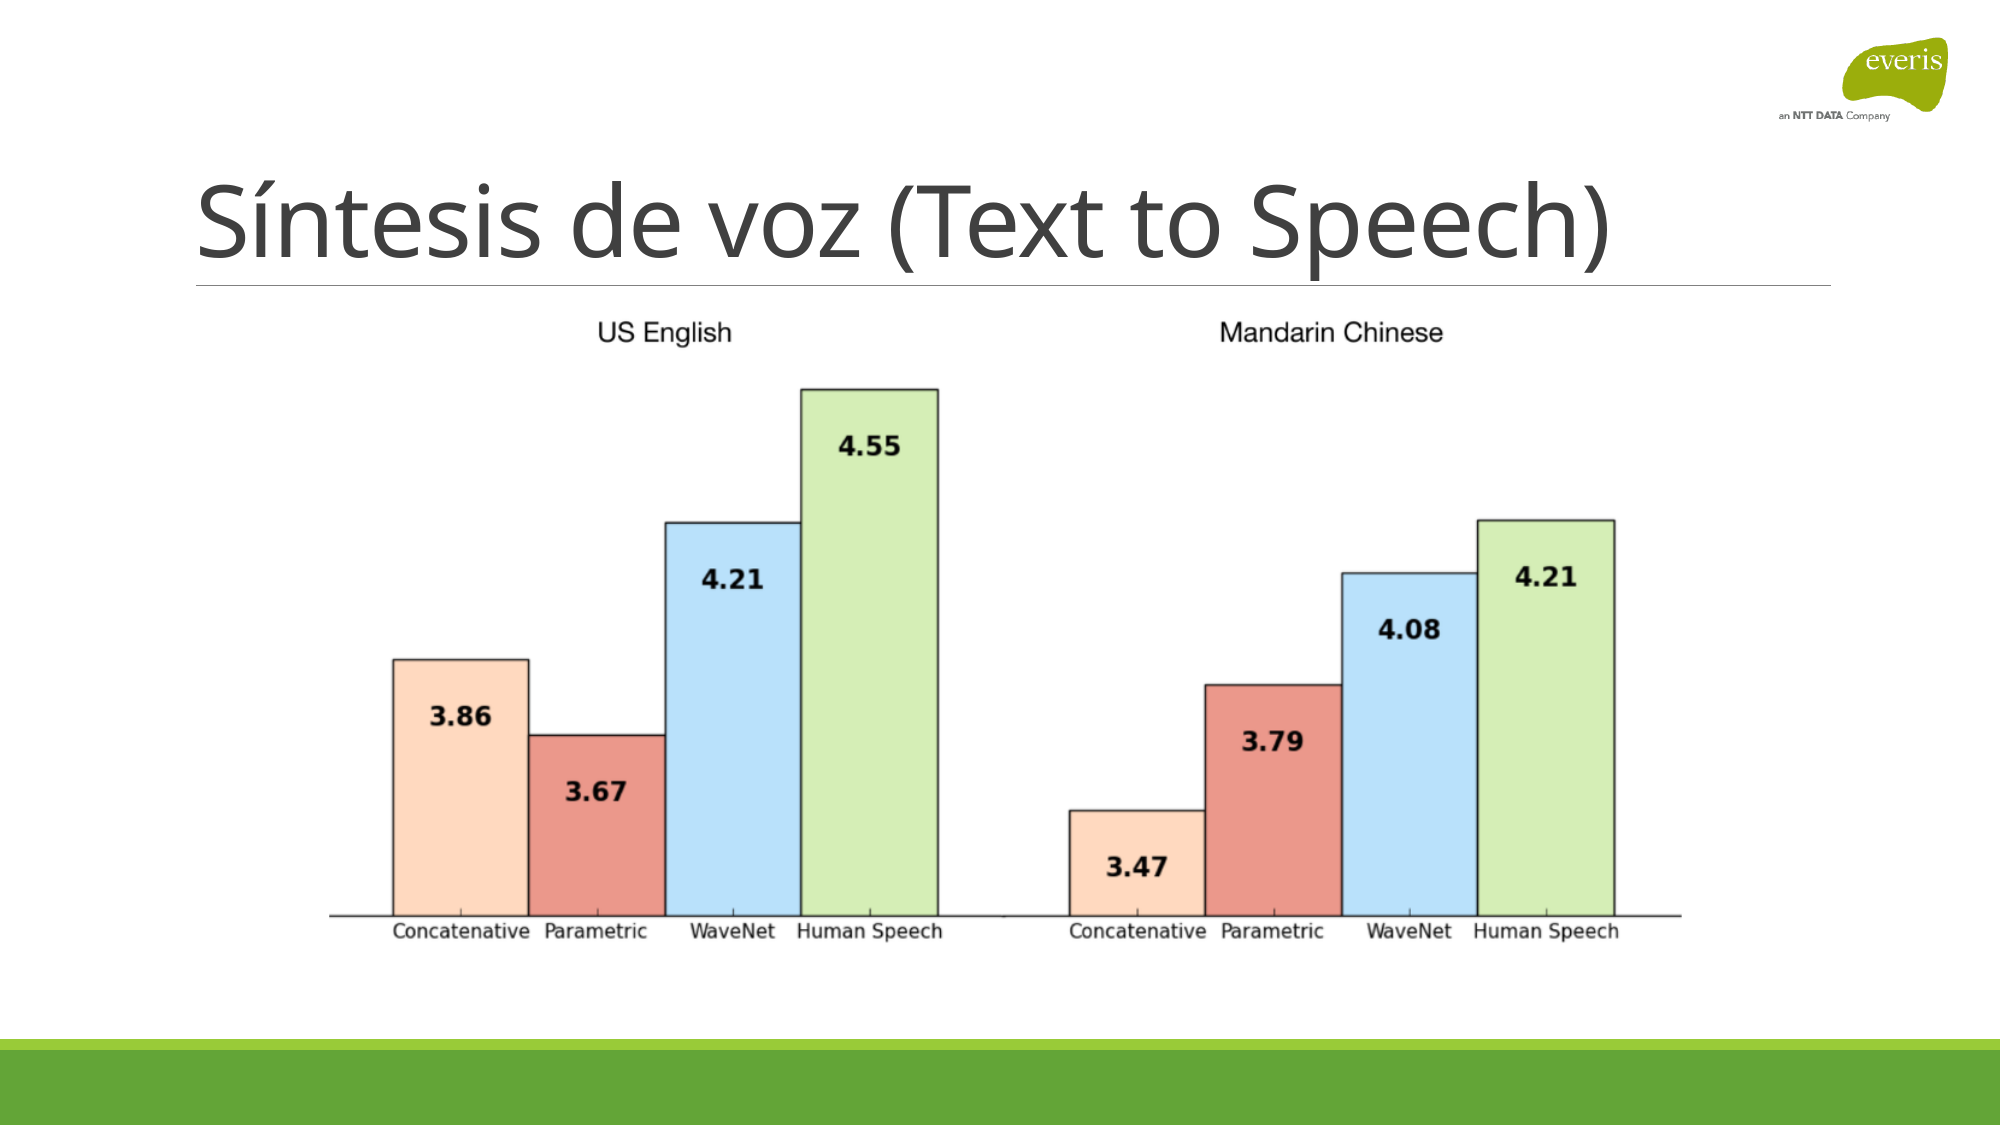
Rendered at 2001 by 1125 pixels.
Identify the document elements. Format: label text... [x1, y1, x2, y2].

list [303, 302, 1707, 964]
title Síntesis de voz (Text to Speech) [180, 47, 1830, 285]
picture [1771, 33, 1956, 125]
